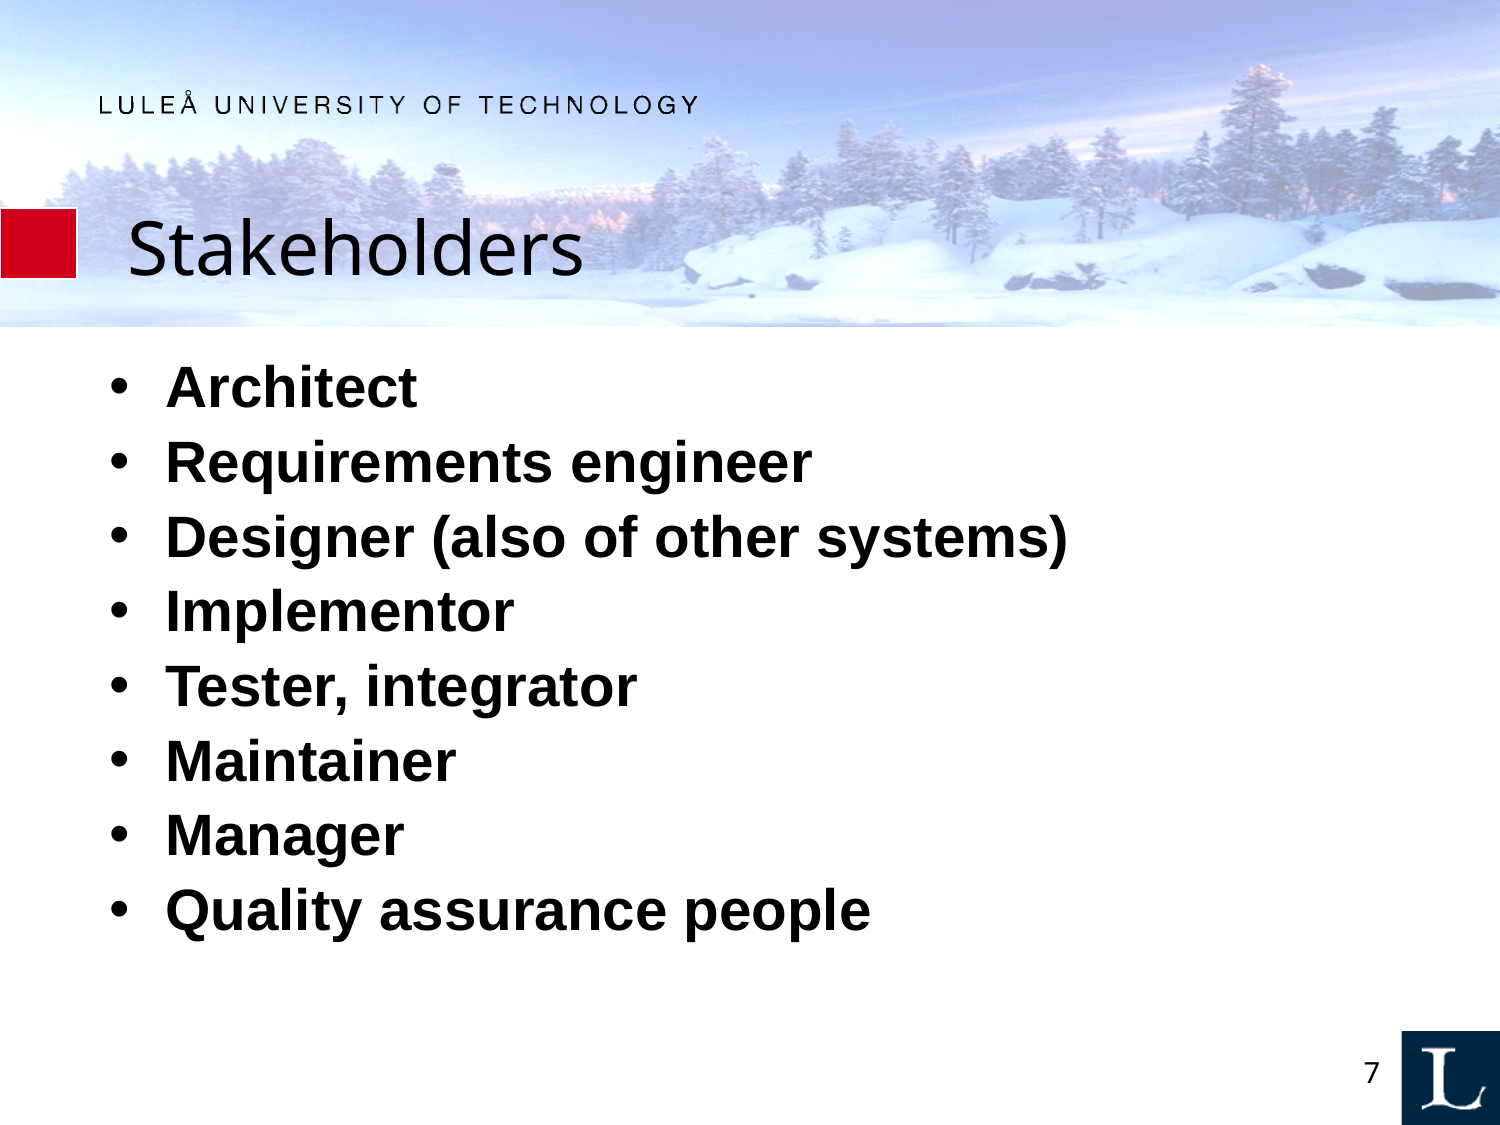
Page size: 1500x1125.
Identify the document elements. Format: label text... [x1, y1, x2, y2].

title Stakeholders [111, 160, 1412, 330]
picture [100, 90, 697, 114]
slide_number 7 [1045, 1046, 1396, 1125]
picture [1399, 1031, 1500, 1125]
list Architect Requirements engineer Designer (also of other systems) Implementor Tester, integrator Maintainer Manager Quality assurance people [94, 350, 1412, 975]
